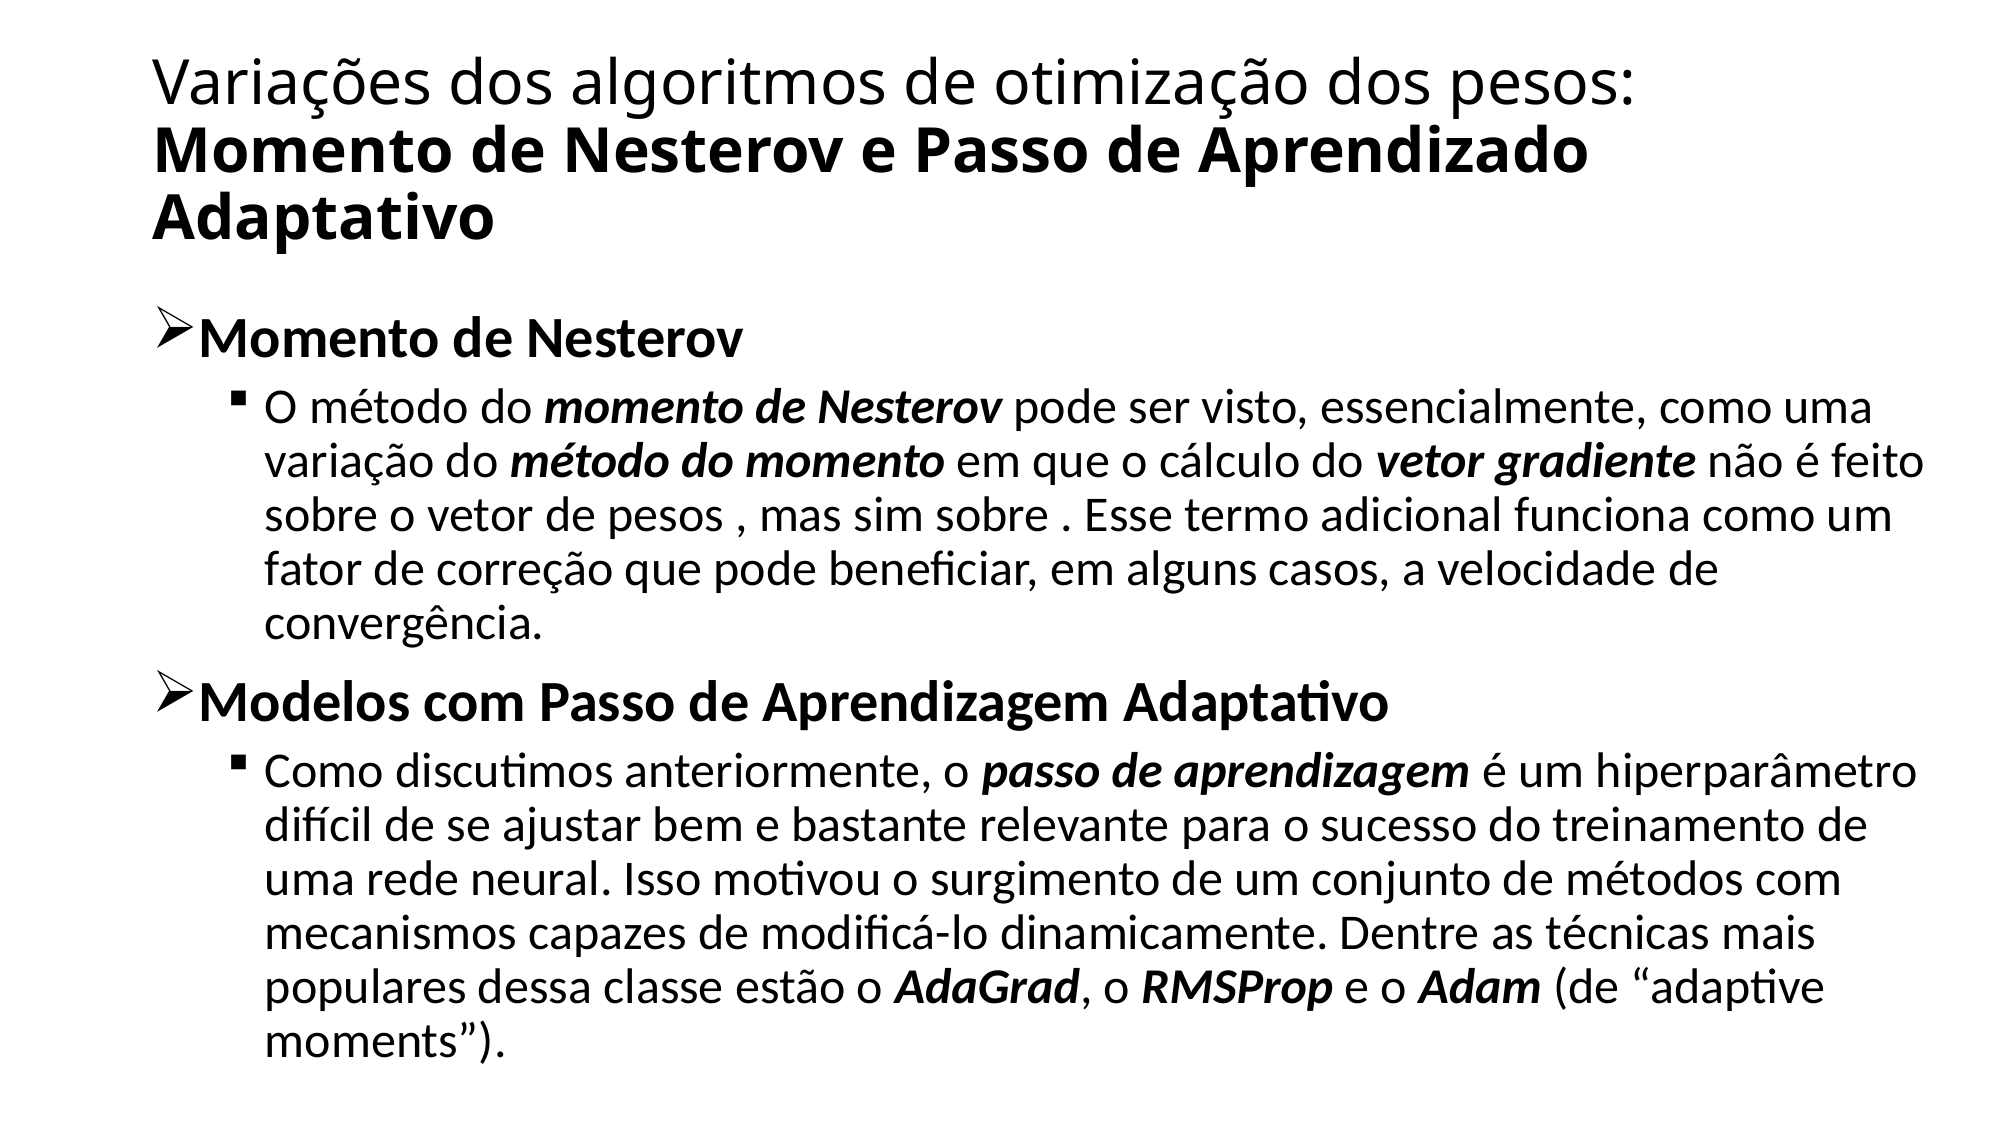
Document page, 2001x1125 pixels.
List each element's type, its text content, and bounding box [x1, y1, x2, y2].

title Variações dos algoritmos de otimização dos pesos: Momento de Nesterov e Passo de Aprendizado Adaptativo [137, 43, 1863, 261]
